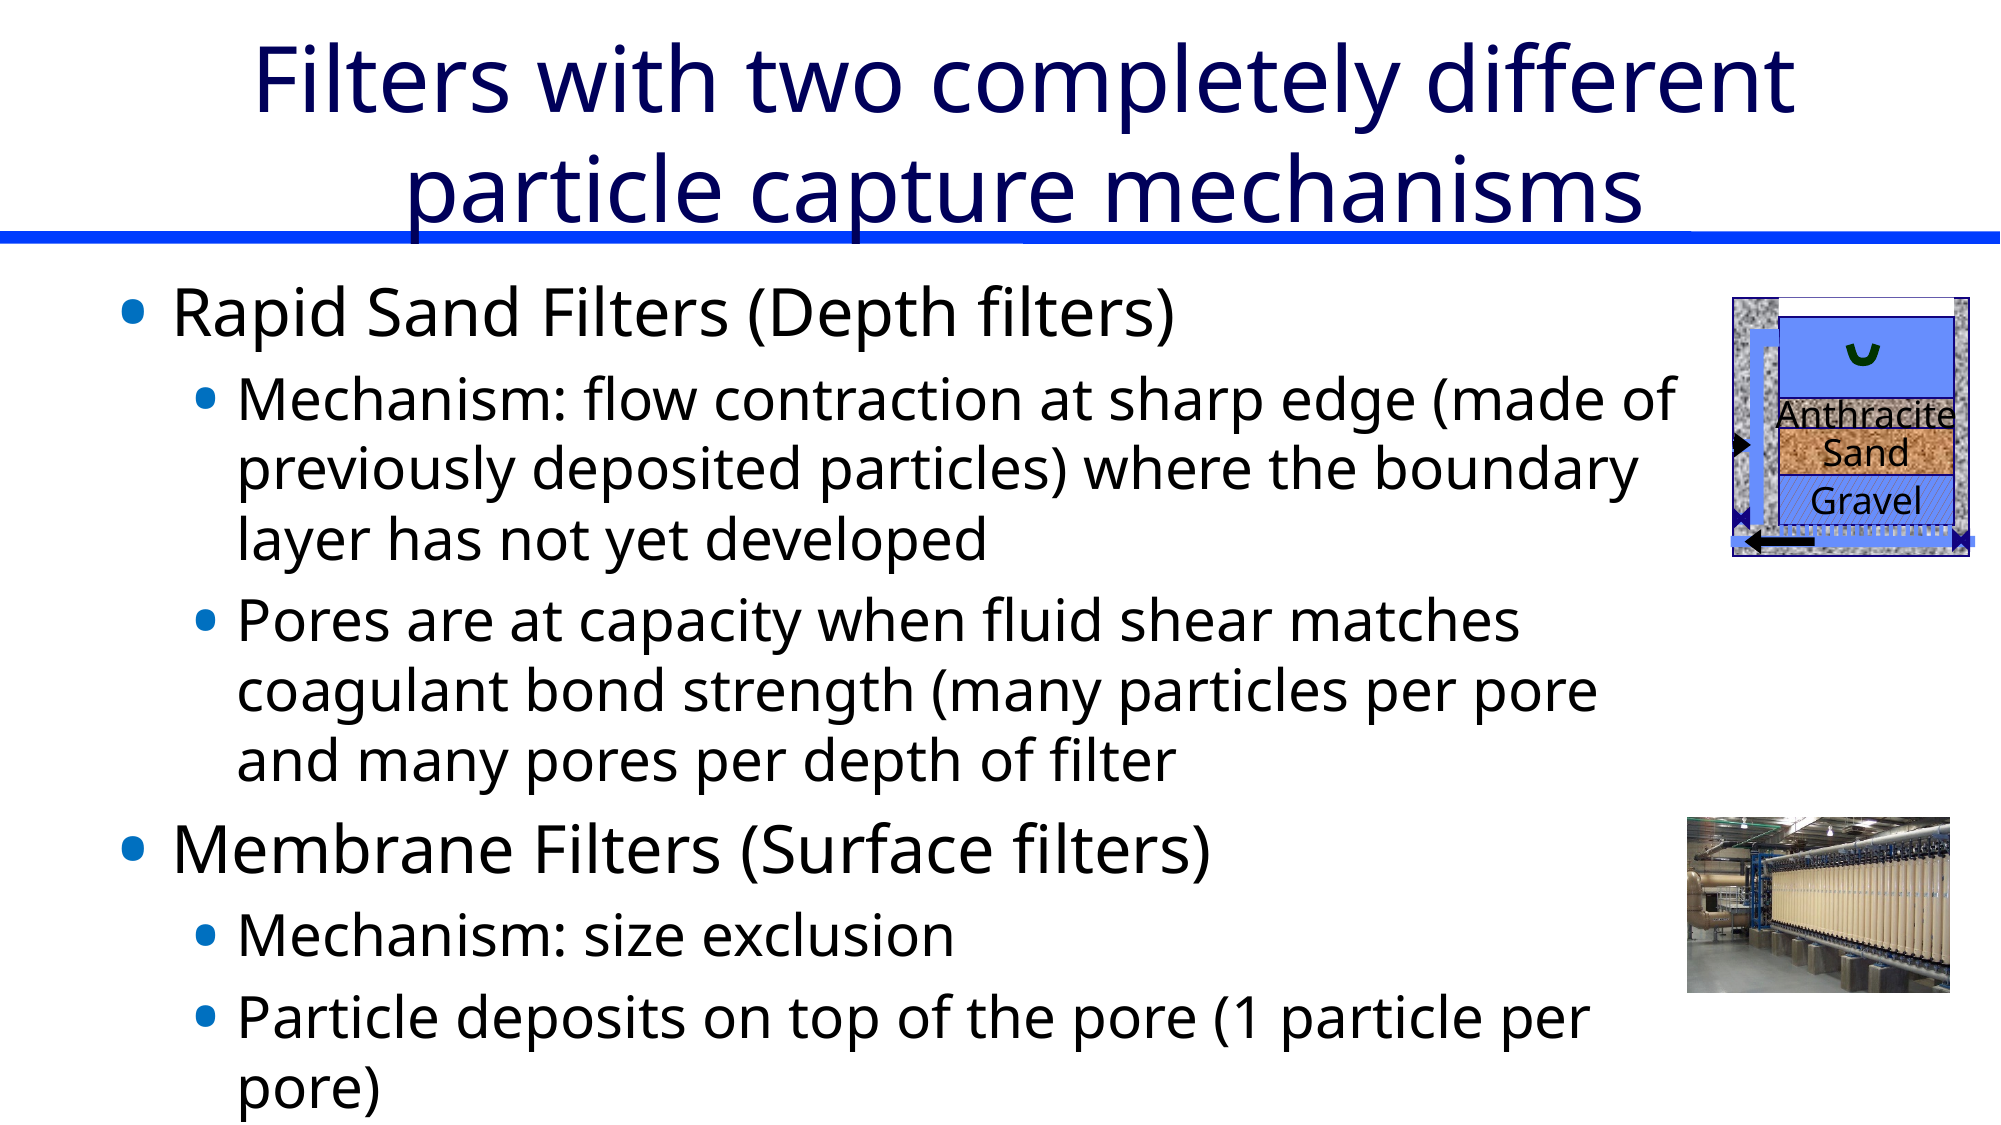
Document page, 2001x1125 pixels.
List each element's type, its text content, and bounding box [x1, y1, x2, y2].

title Filters with two completely different particle capture mechanisms [99, 37, 1950, 225]
list Rapid Sand Filters (Depth filters) Mechanism: flow contraction at sharp edge (made of previously deposited particles) where the boundary layer has not yet developed Pores are at capacity when fluid shear matches coagulant bond strength (many particles per pore and many pores per depth of filter Membrane Filters (Surface filters) Mechanism: size exclusion Particle deposits on top of the pore (1 particle per pore) [99, 262, 1726, 1006]
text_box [1730, 297, 1976, 557]
picture [1687, 817, 1951, 993]
